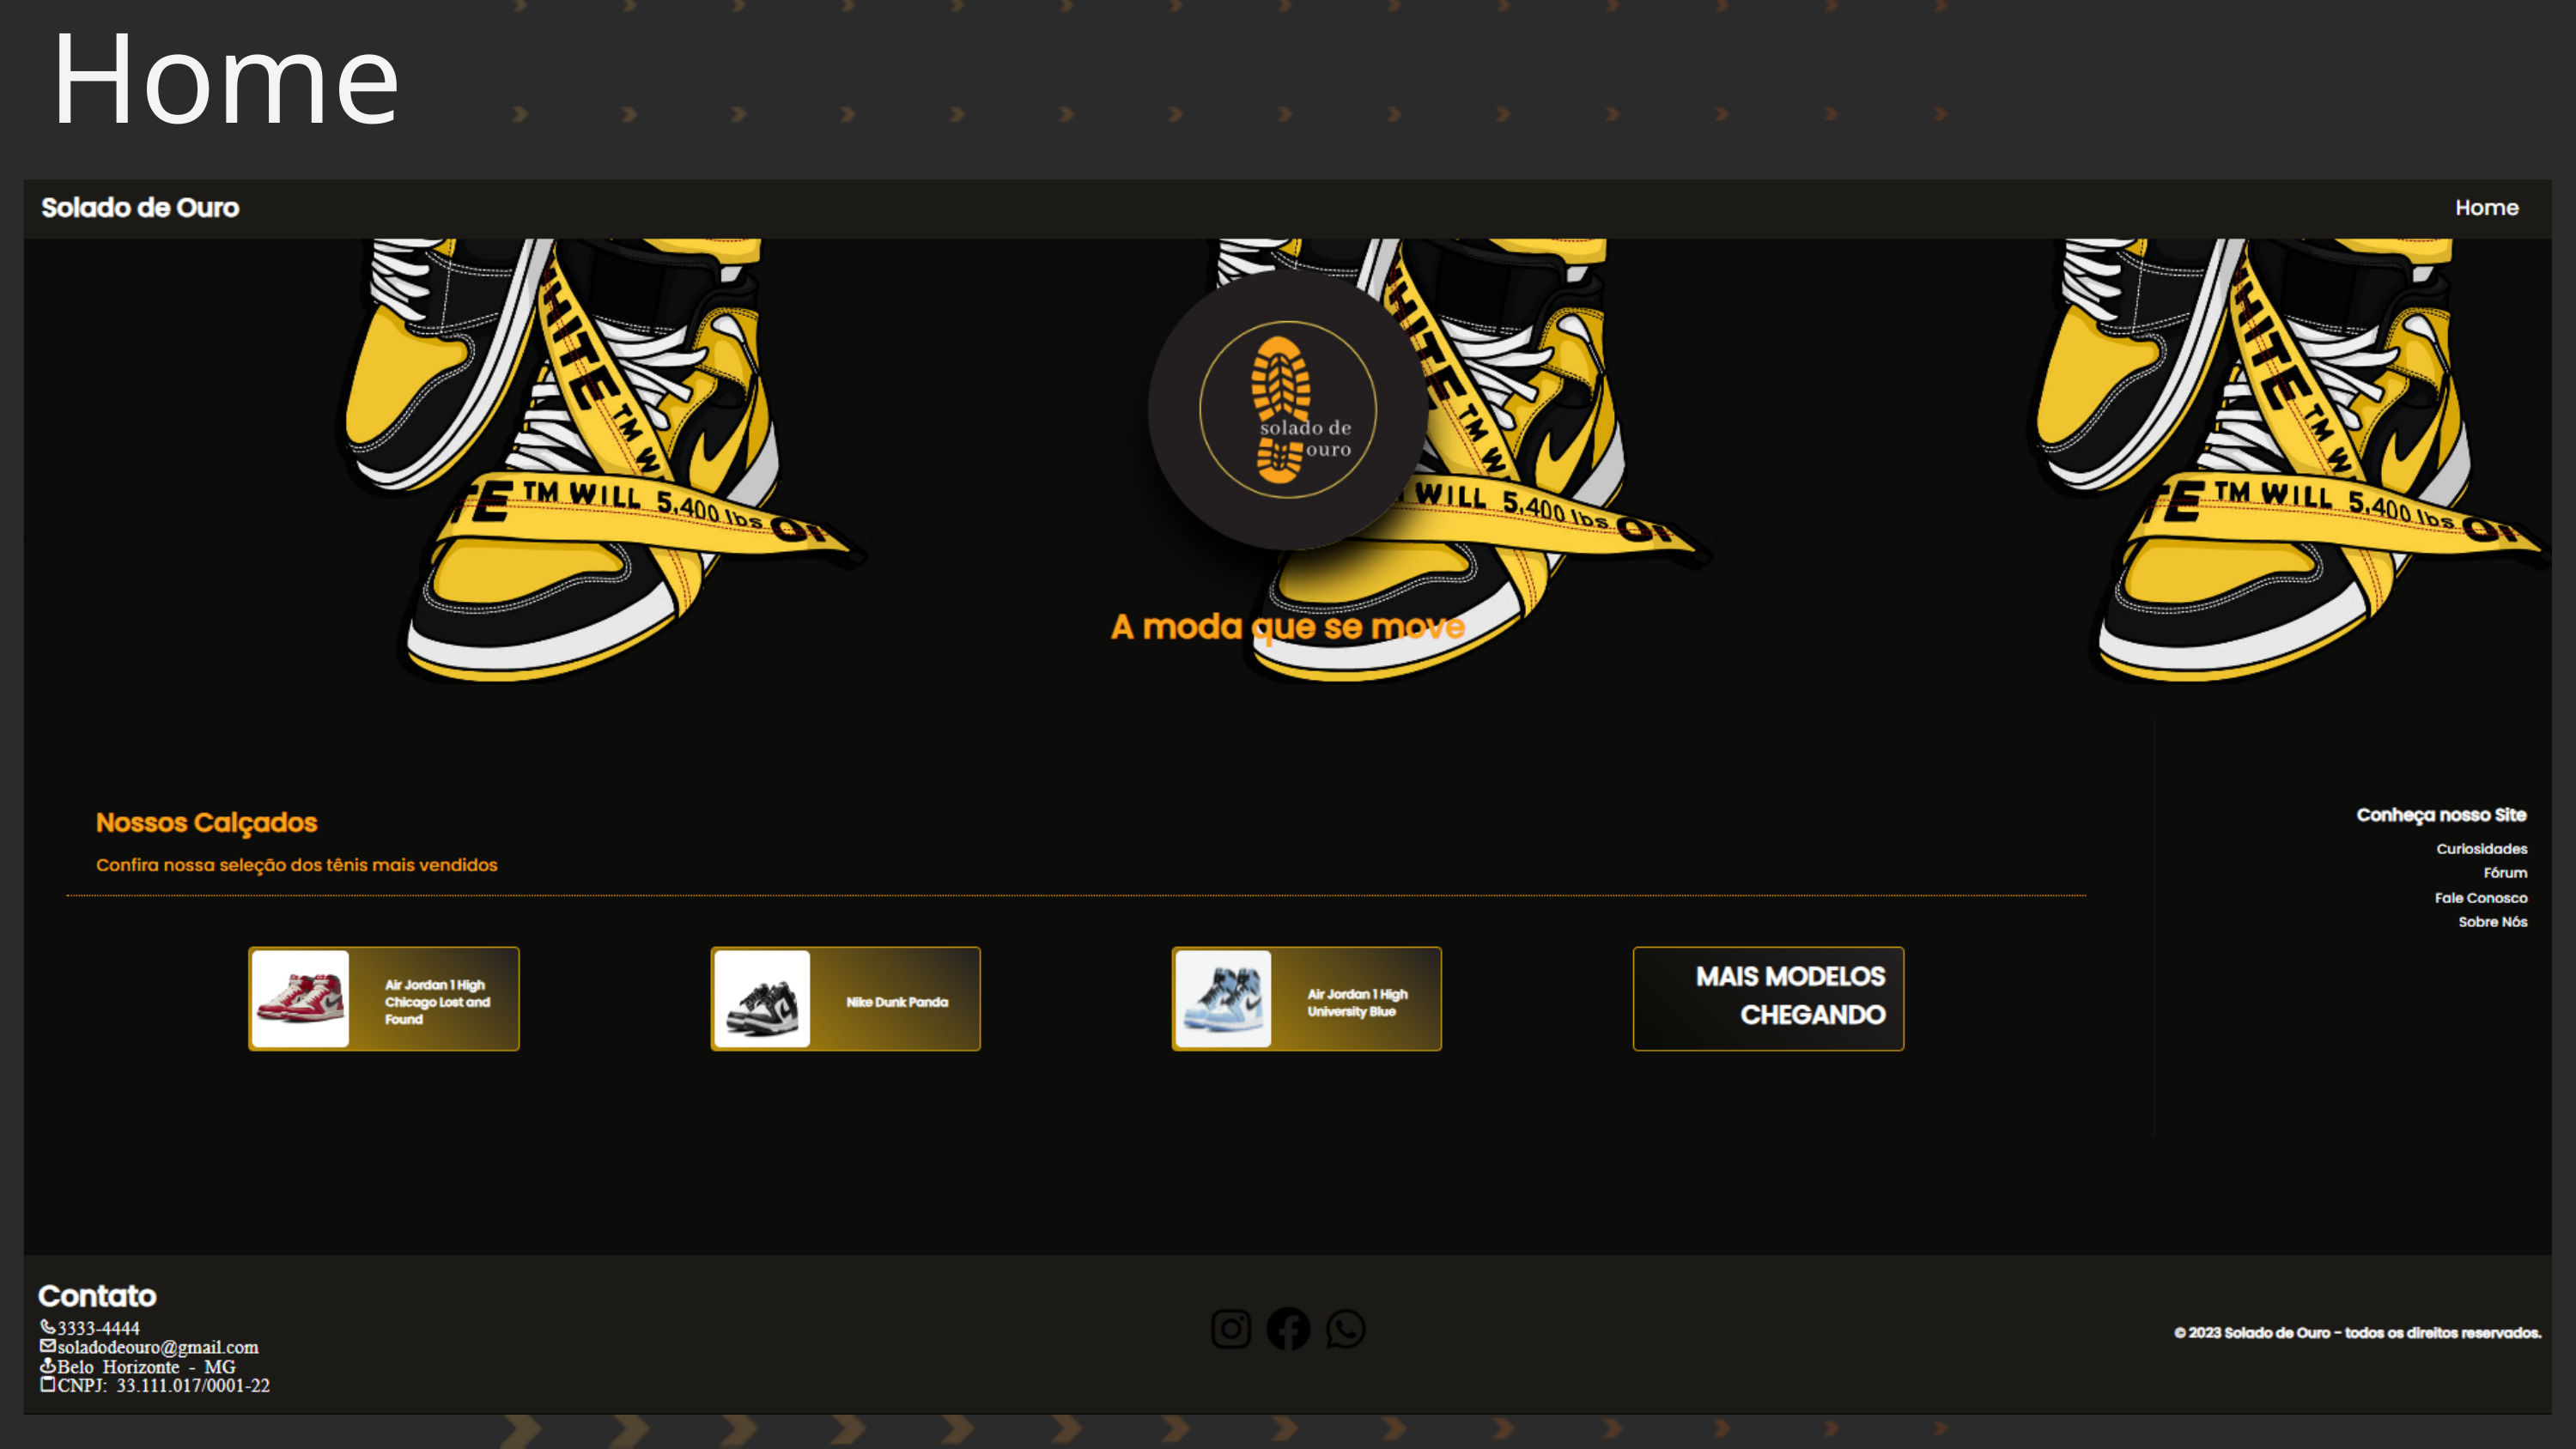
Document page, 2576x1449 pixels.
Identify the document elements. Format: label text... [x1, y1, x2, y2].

text_box Home [0, 10, 544, 149]
text_box [23, 179, 2553, 1415]
text_box [499, 1415, 1949, 1449]
text_box [499, 0, 1949, 179]
